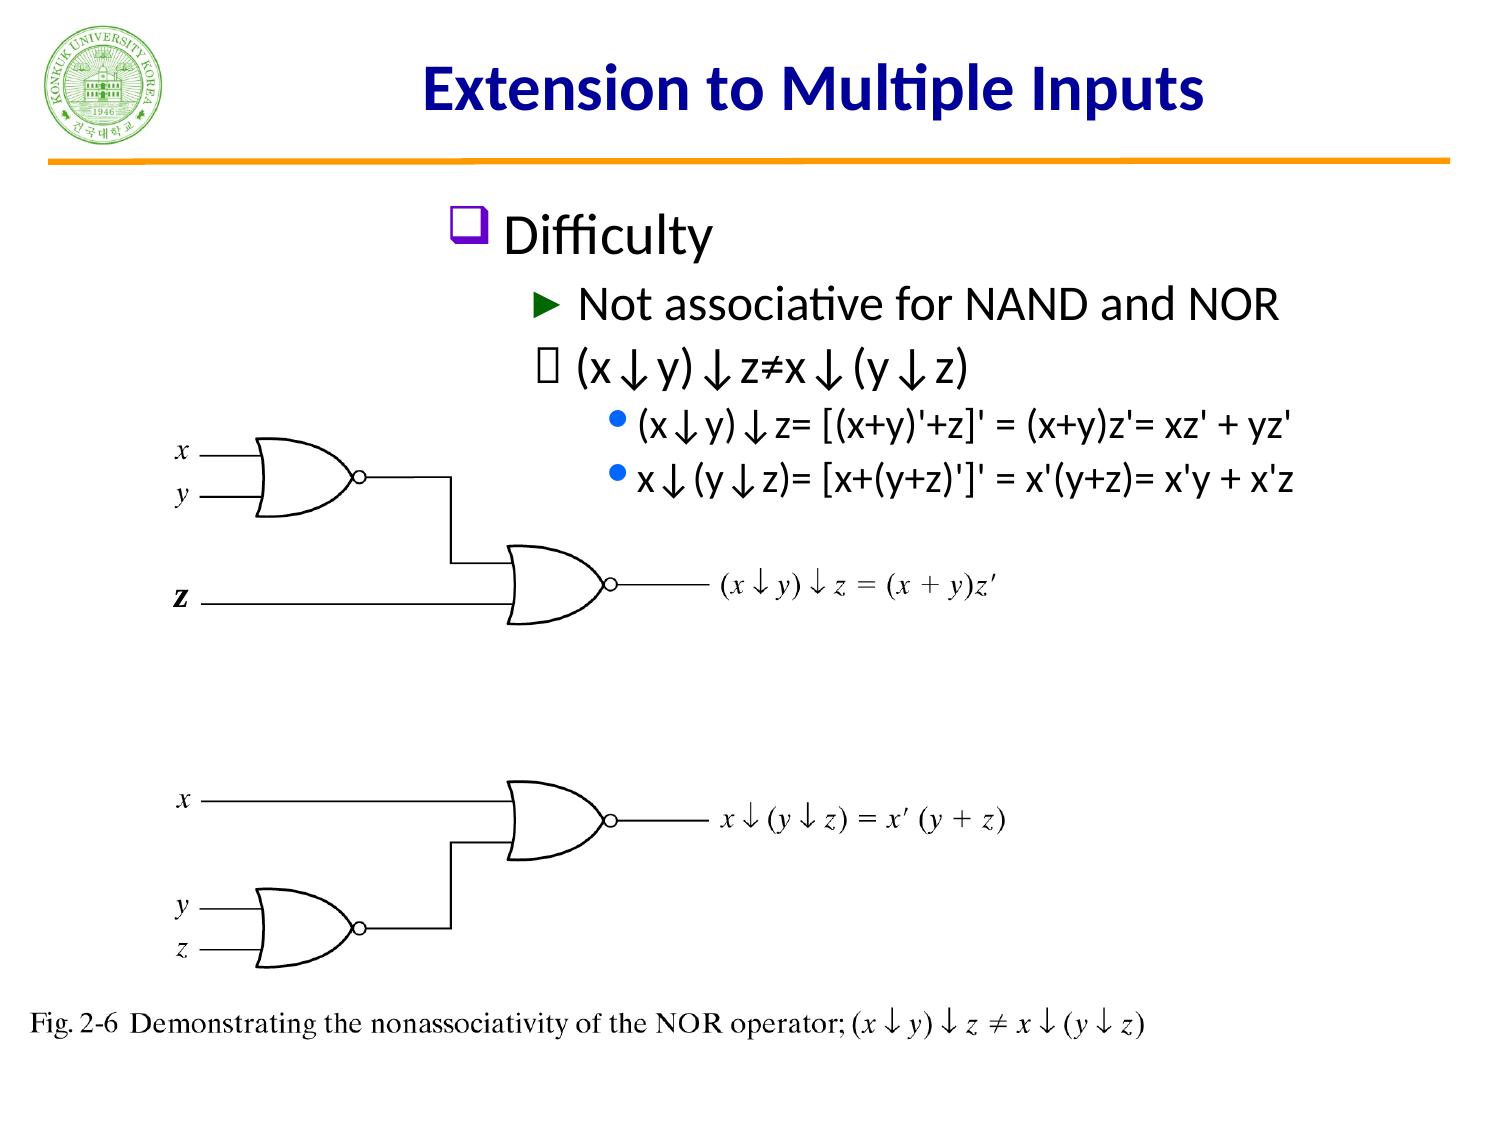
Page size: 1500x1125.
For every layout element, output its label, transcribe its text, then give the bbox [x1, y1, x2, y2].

list Difficulty Not associative for NAND and NOR  (x↓y)↓z≠x↓(y↓z) (x↓y)↓z= [(x+y)'+z]' = (x+y)z'= xz' + yz' x↓(y↓z)= [x+(y+z)']' = x'(y+z)= x'y + x'z [430, 196, 1453, 494]
title Extension to Multiple Inputs [176, 7, 1452, 162]
picture [35, 19, 172, 148]
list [29, 432, 1152, 1042]
